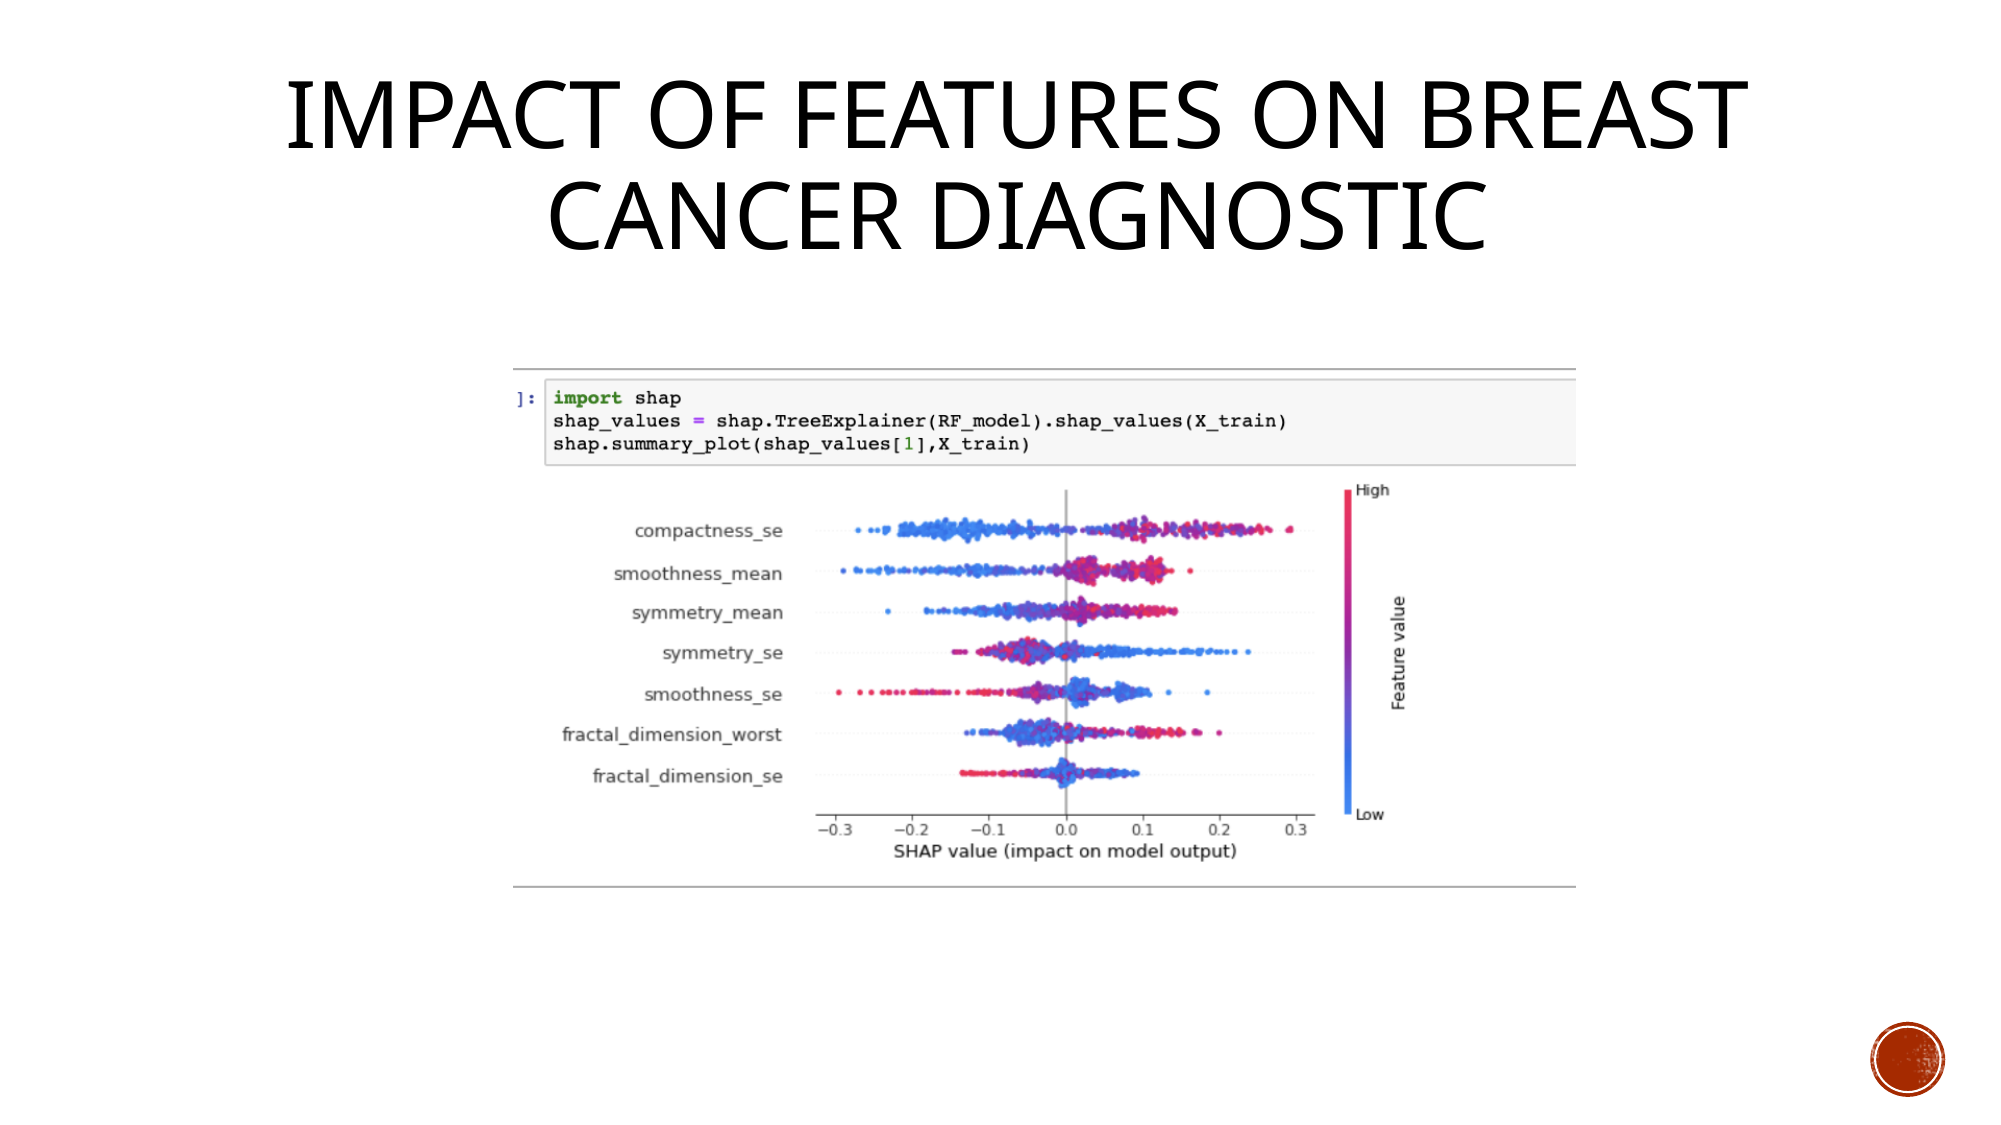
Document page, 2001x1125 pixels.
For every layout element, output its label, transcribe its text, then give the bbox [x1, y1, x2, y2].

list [513, 366, 1576, 889]
title Impact of Features on Breast Cancer Diagnostic [137, 59, 1898, 278]
